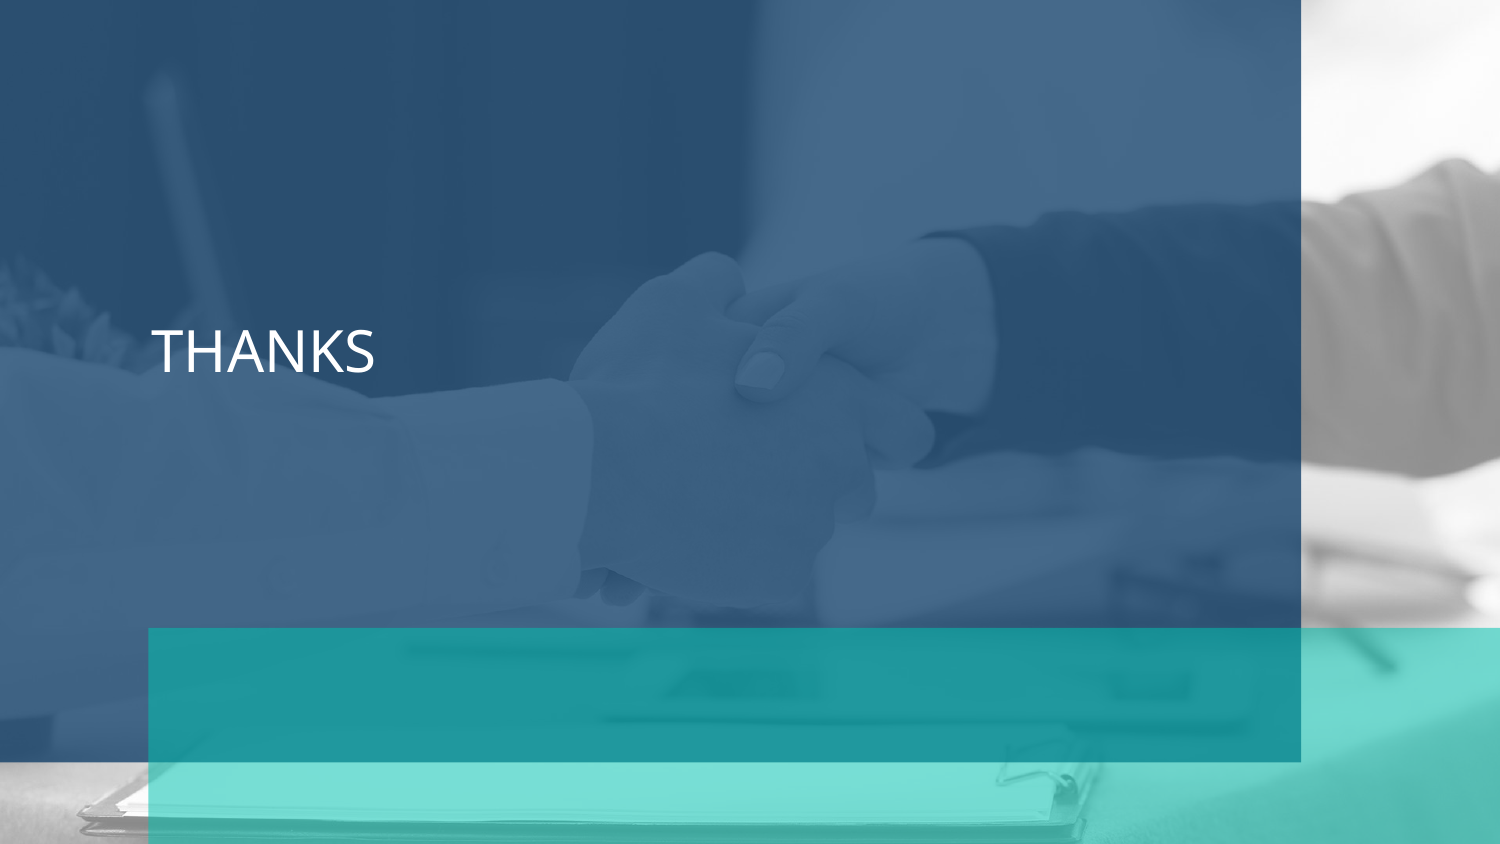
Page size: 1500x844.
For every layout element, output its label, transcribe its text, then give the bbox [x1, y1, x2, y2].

title THANKS [136, 61, 771, 399]
